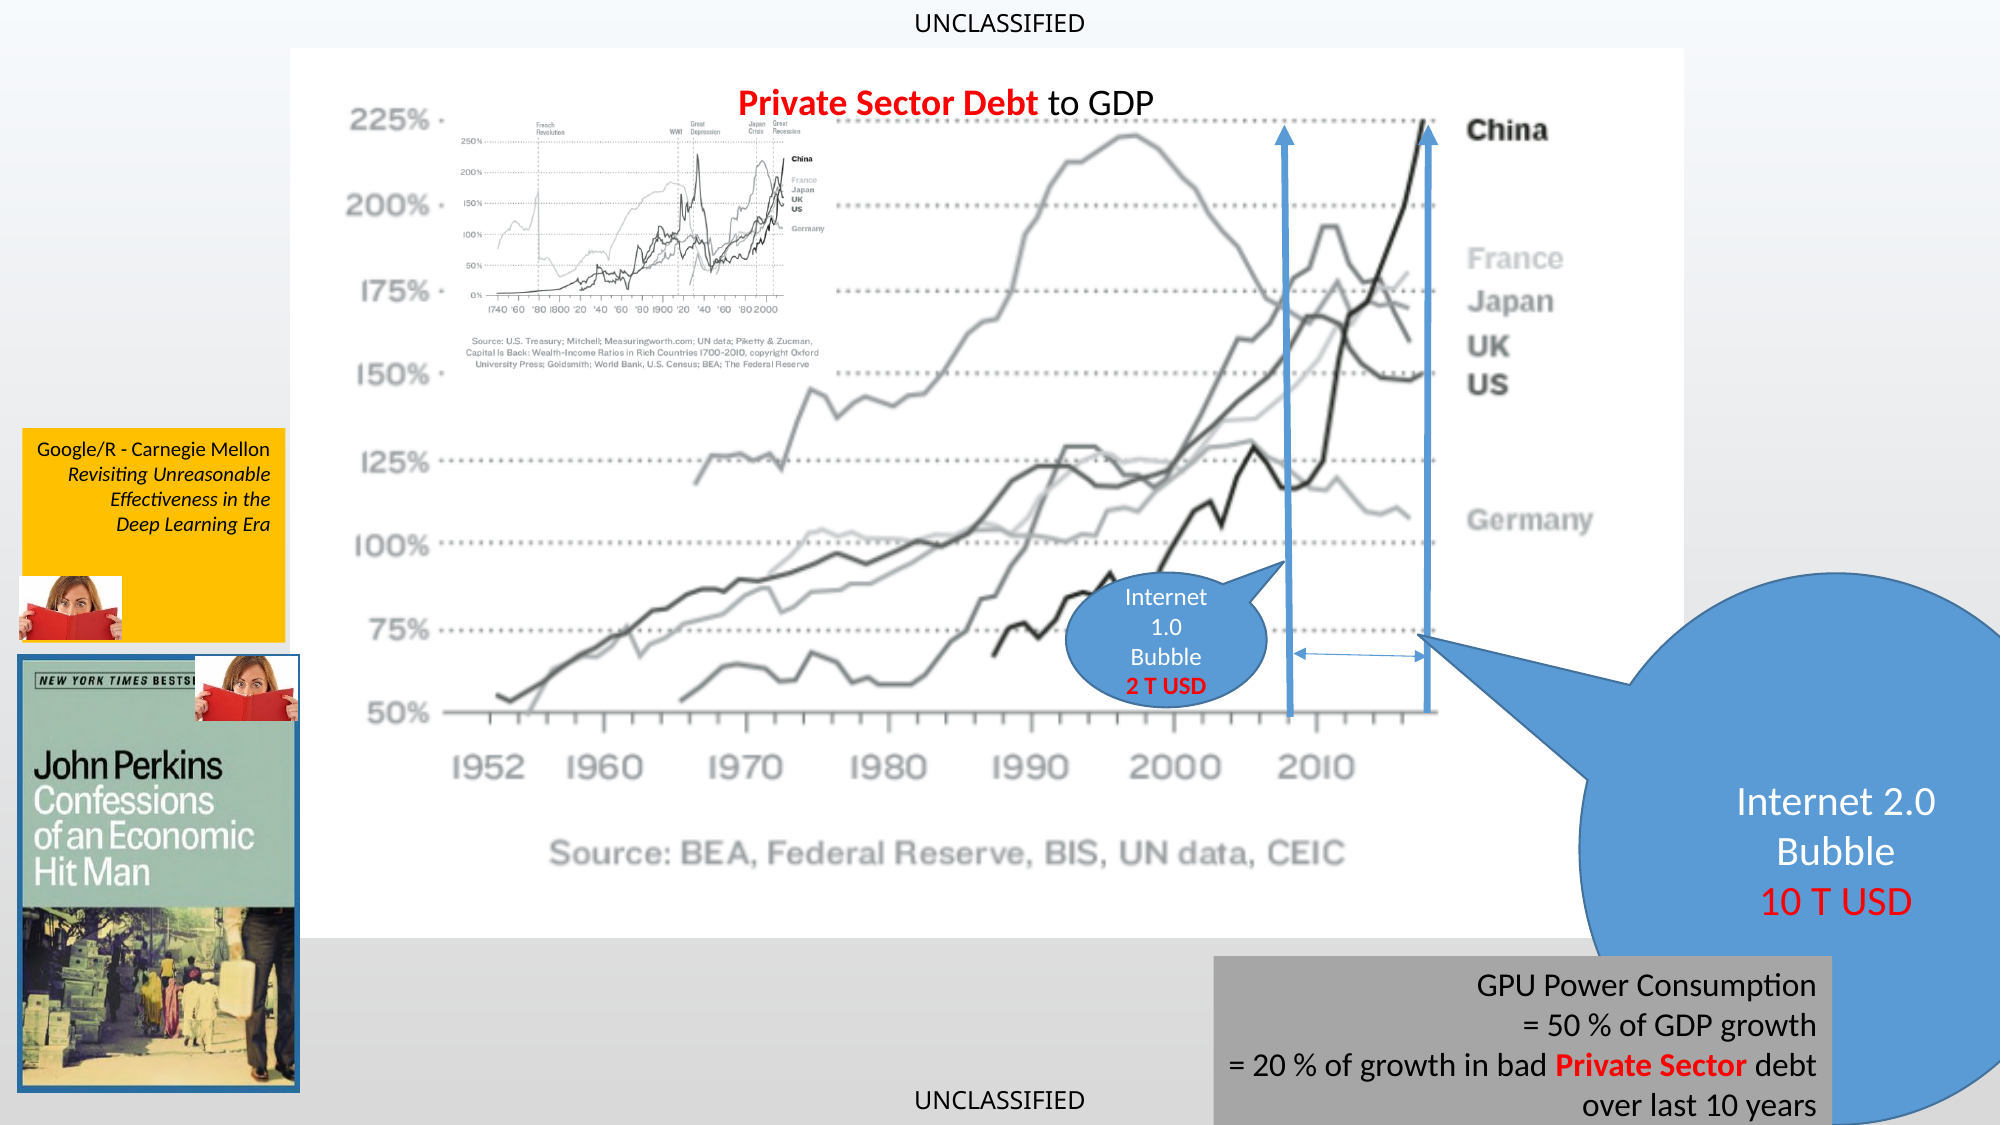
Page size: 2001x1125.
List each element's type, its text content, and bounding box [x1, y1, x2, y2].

text_box Google/R - Carnegie Mellon Revisiting Unreasonable Effectiveness in the Deep Learning Era [22, 428, 286, 643]
picture [17, 654, 300, 1093]
text_box Internet 2.0 Bubble 10 T USD [1592, 572, 2000, 1125]
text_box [290, 48, 1684, 938]
picture [19, 576, 122, 640]
text_box GPU Power Consumption = 50 % of GDP growth = 20 % of growth in bad Private Sector debt over last 10 years [1213, 956, 1833, 1125]
